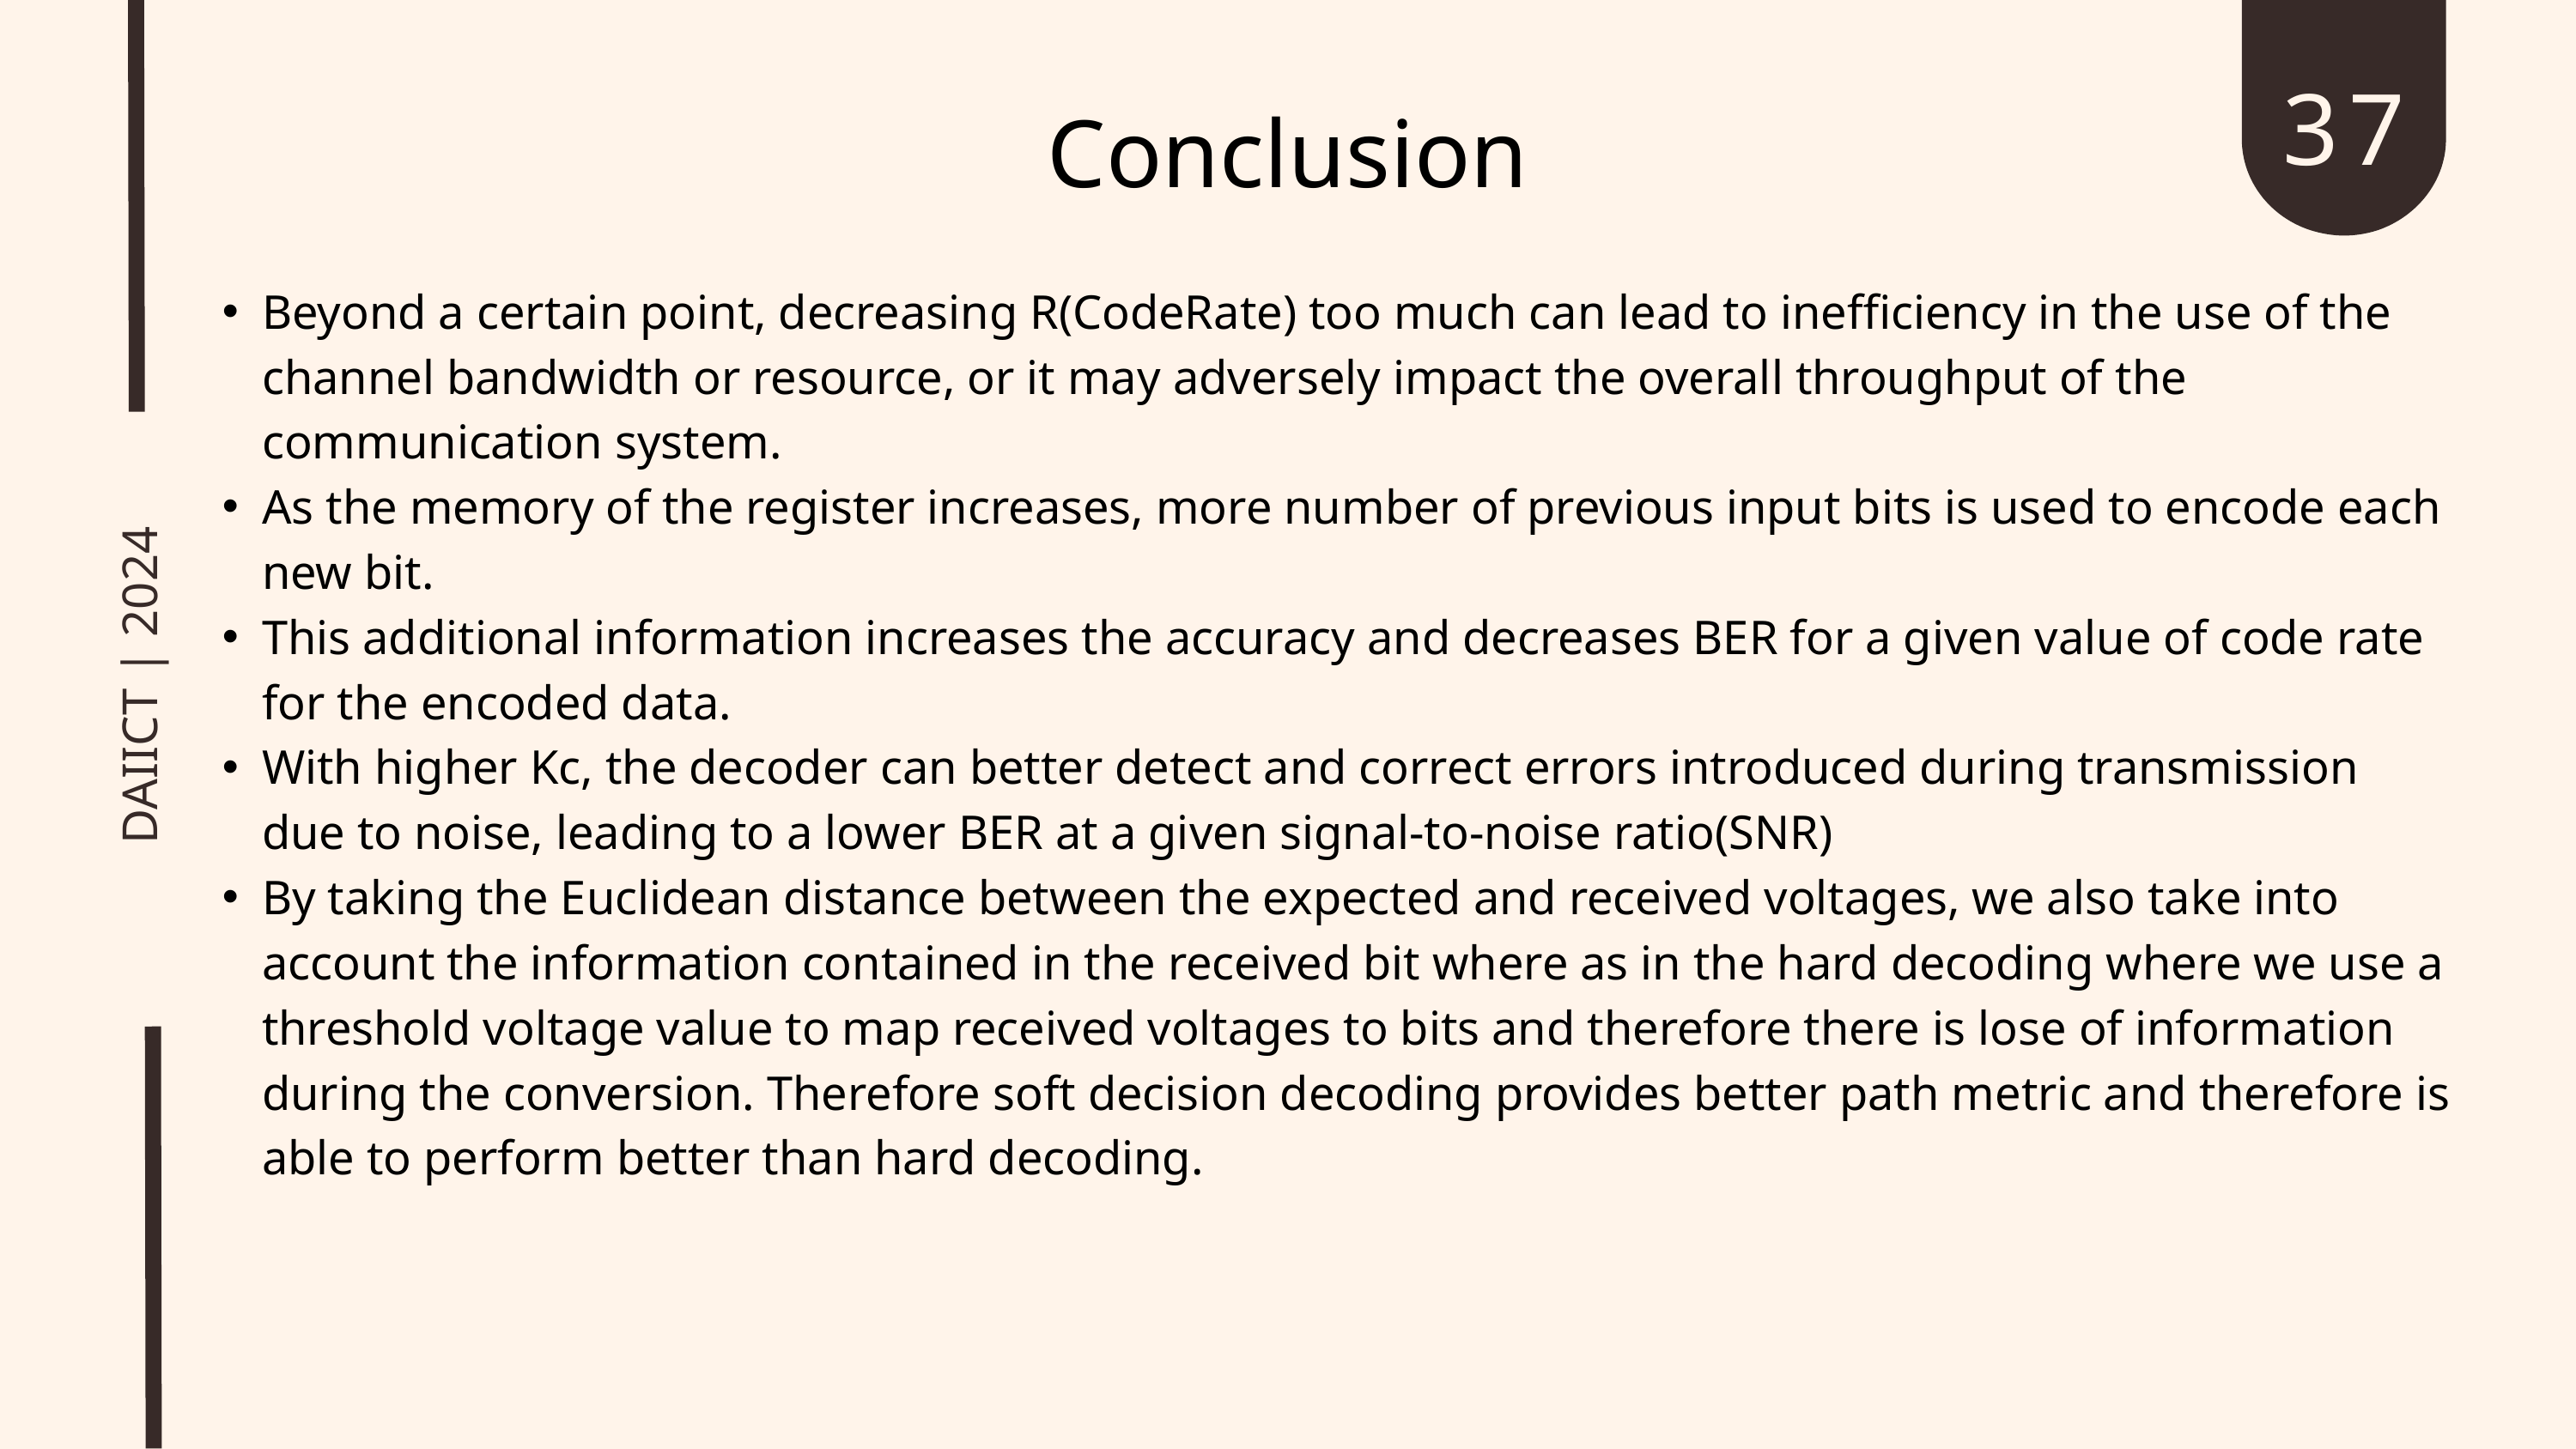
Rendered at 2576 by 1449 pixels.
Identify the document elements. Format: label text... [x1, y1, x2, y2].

text_box DAIICT | 2024 [99, 200, 167, 1170]
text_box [2233, 0, 2455, 236]
text_box Conclusion [1032, 76, 1544, 206]
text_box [175, 282, 2463, 1272]
